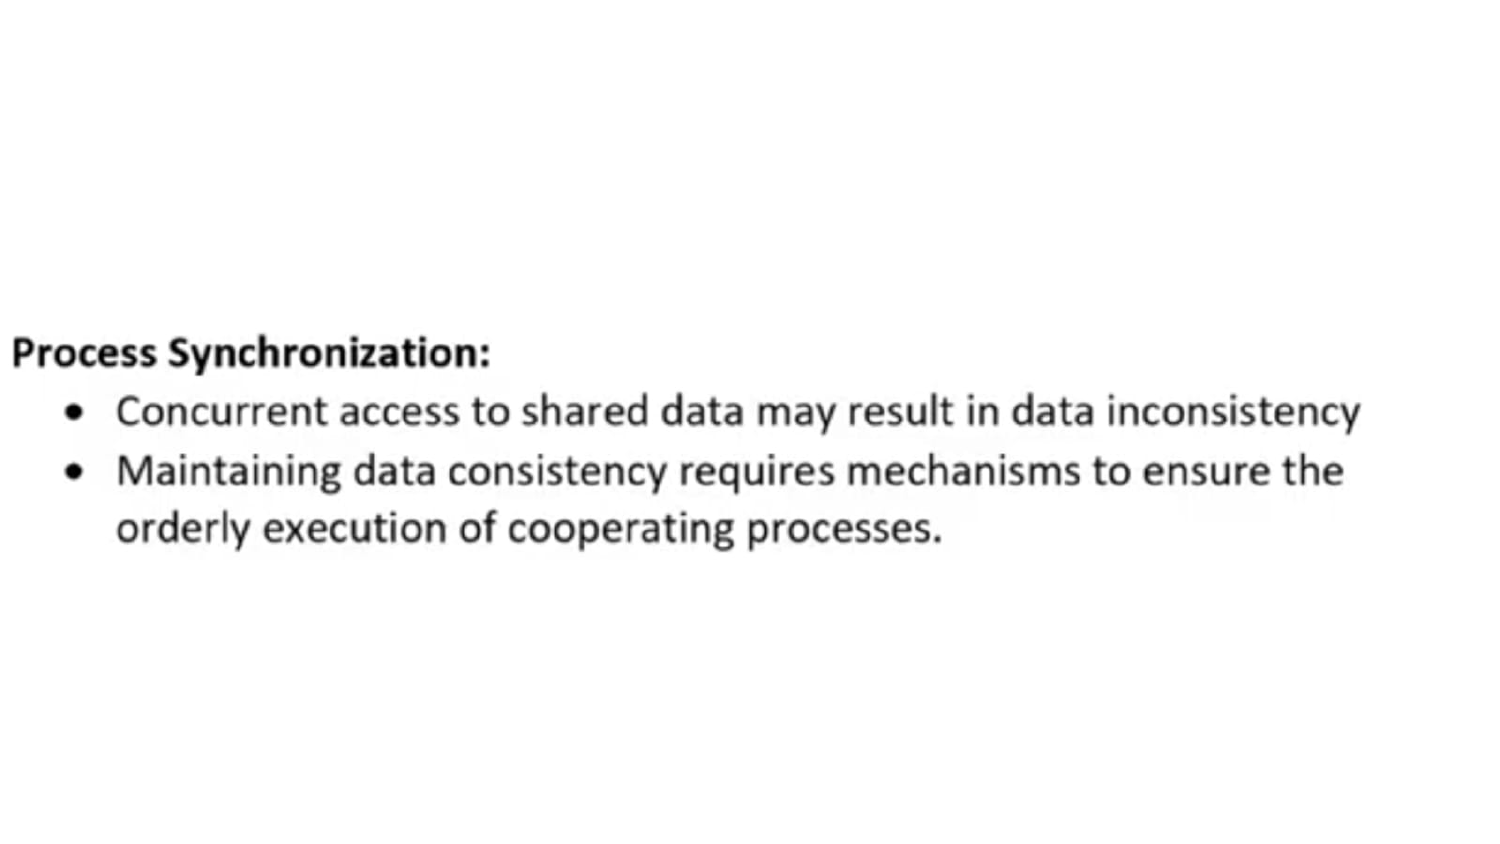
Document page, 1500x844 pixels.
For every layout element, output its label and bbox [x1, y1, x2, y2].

picture [0, 251, 1500, 593]
